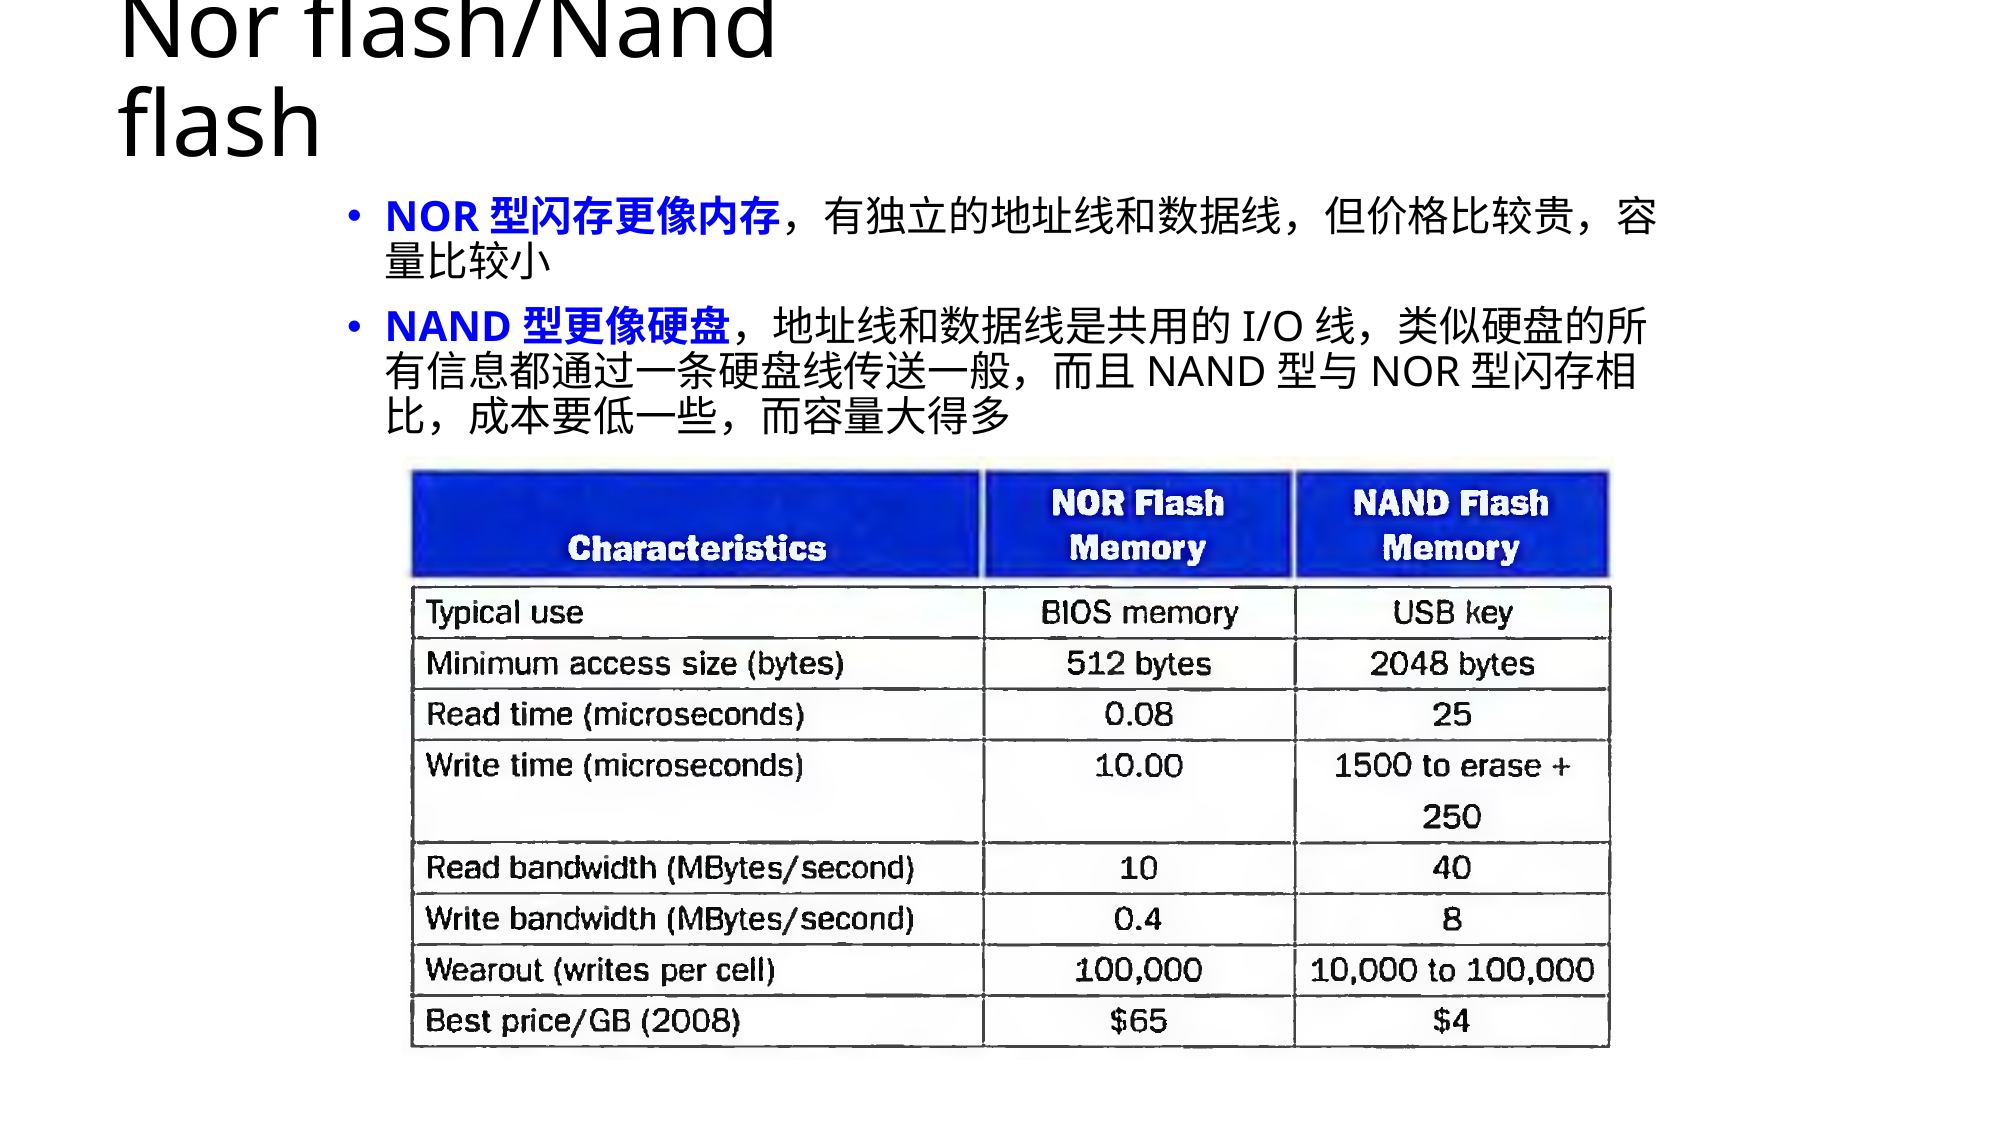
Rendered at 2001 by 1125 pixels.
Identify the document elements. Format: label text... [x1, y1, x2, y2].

picture [402, 456, 1614, 1060]
list NOR型闪存更像内存，有独立的地址线和数据线，但价格比较贵，容量比较小 NAND型更像硬盘，地址线和数据线是共用的I/O线，类似硬盘的所有信息都通过一条硬盘线传送一般，而且NAND型与NOR型闪存相比，成本要低一些，而容量大得多 [332, 187, 1682, 970]
title Nor flash/Nand flash [102, 0, 977, 156]
